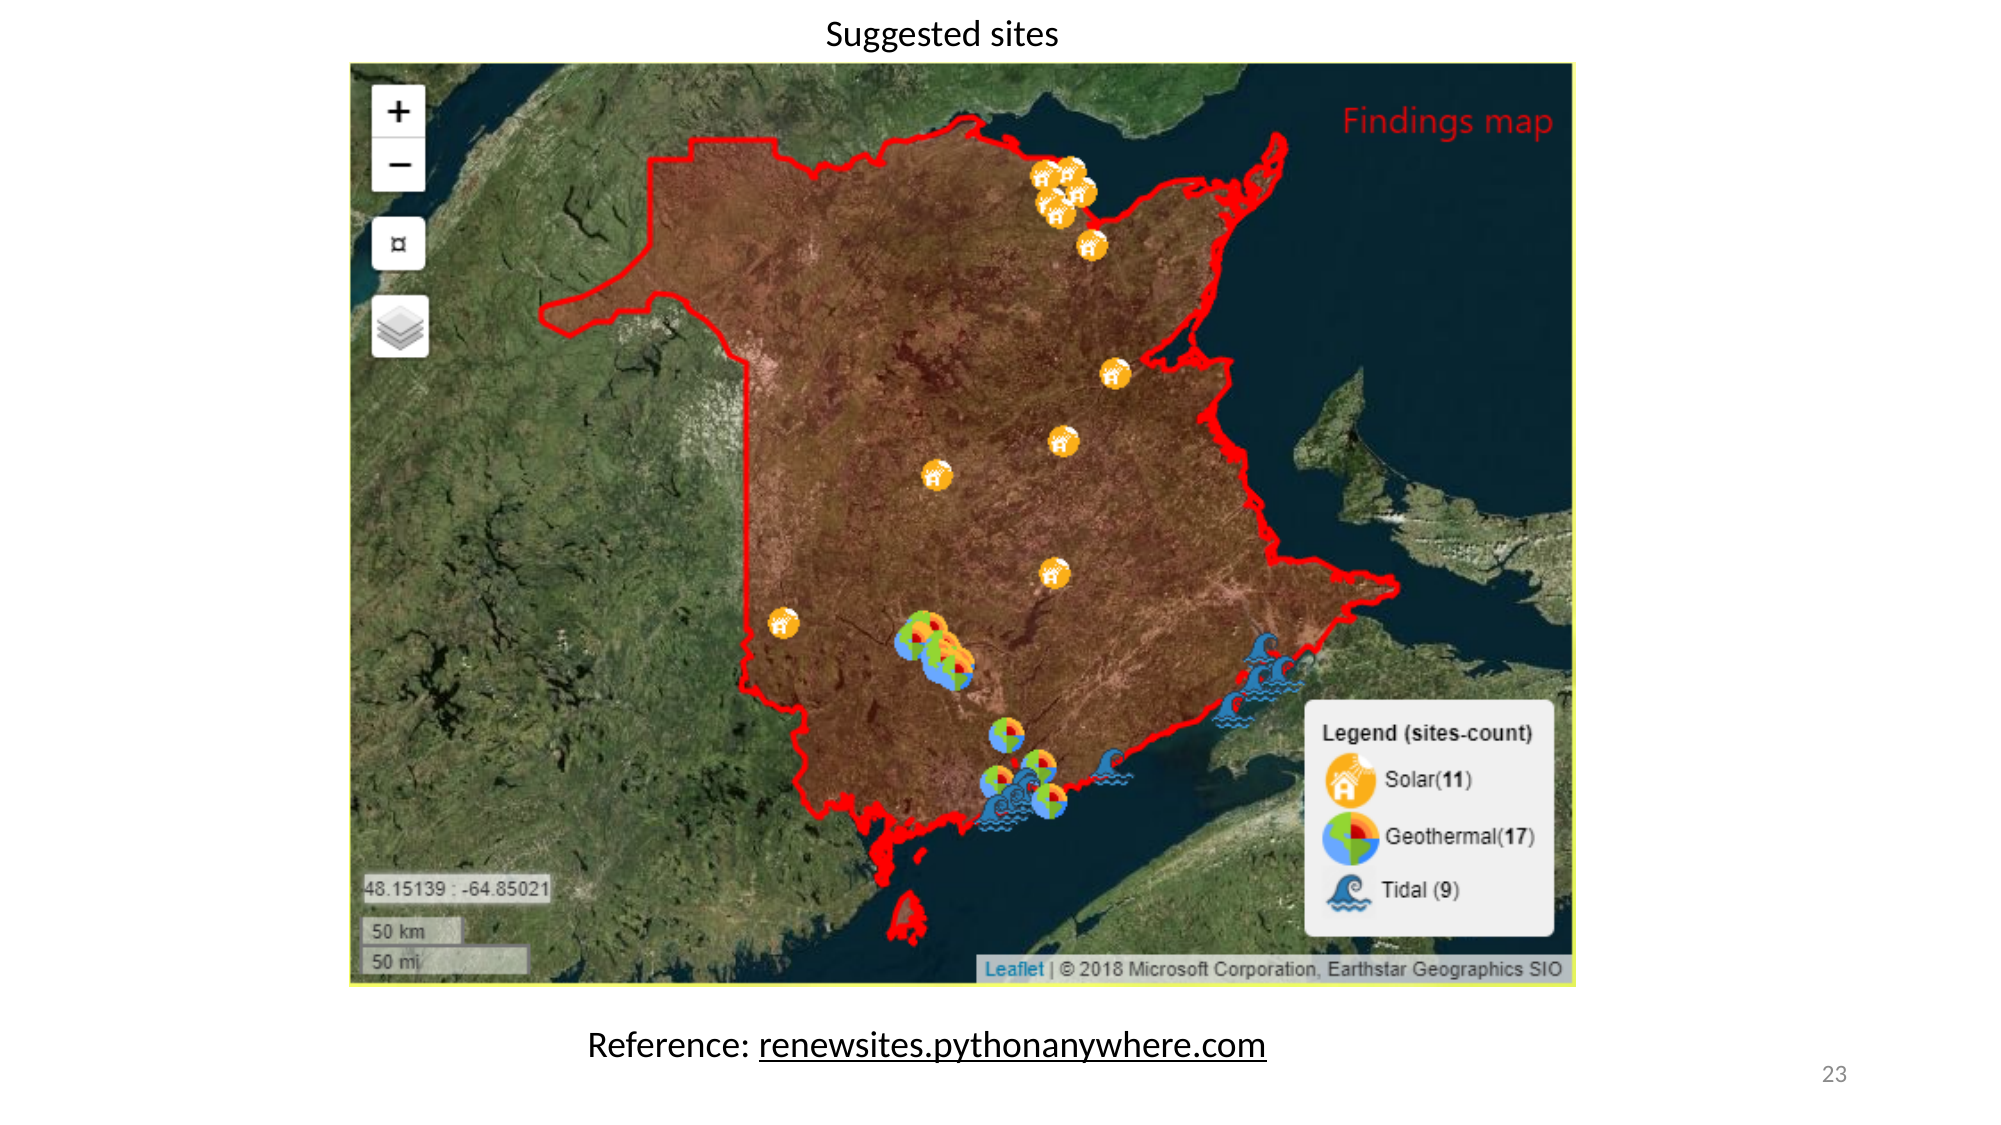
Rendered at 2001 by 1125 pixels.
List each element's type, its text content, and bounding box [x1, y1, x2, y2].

text_box Suggested sites [811, 1, 1114, 62]
picture [349, 62, 1576, 987]
text_box Reference: renewsites.pythonanywhere.com [573, 1012, 1352, 1073]
slide_number 23 [1412, 1042, 1863, 1103]
